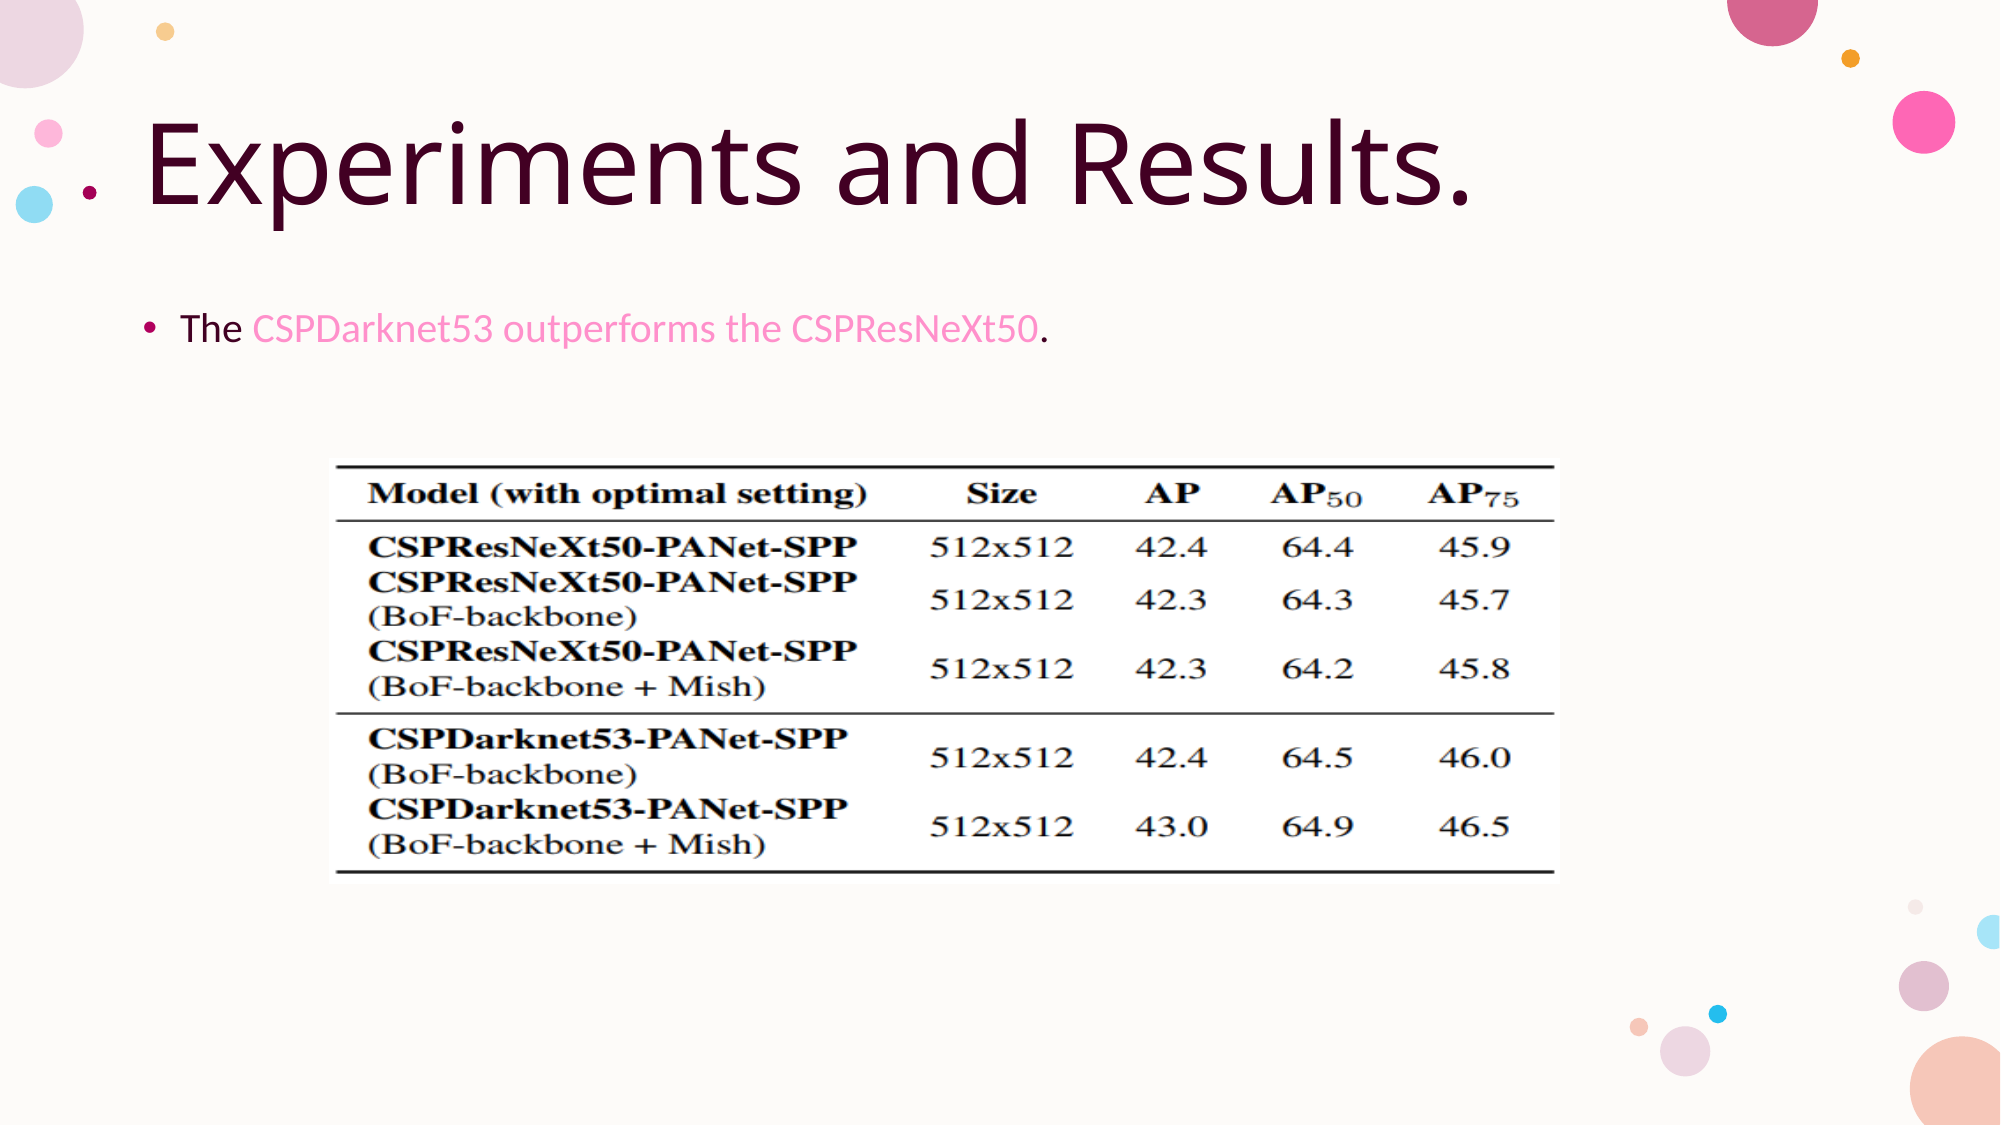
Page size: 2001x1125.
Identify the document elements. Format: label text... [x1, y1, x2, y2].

picture [329, 458, 1560, 884]
list The CSPDarknet53 outperforms the CSPResNeXt50. [127, 299, 1877, 1014]
title Experiments and Results. [127, 59, 1877, 278]
